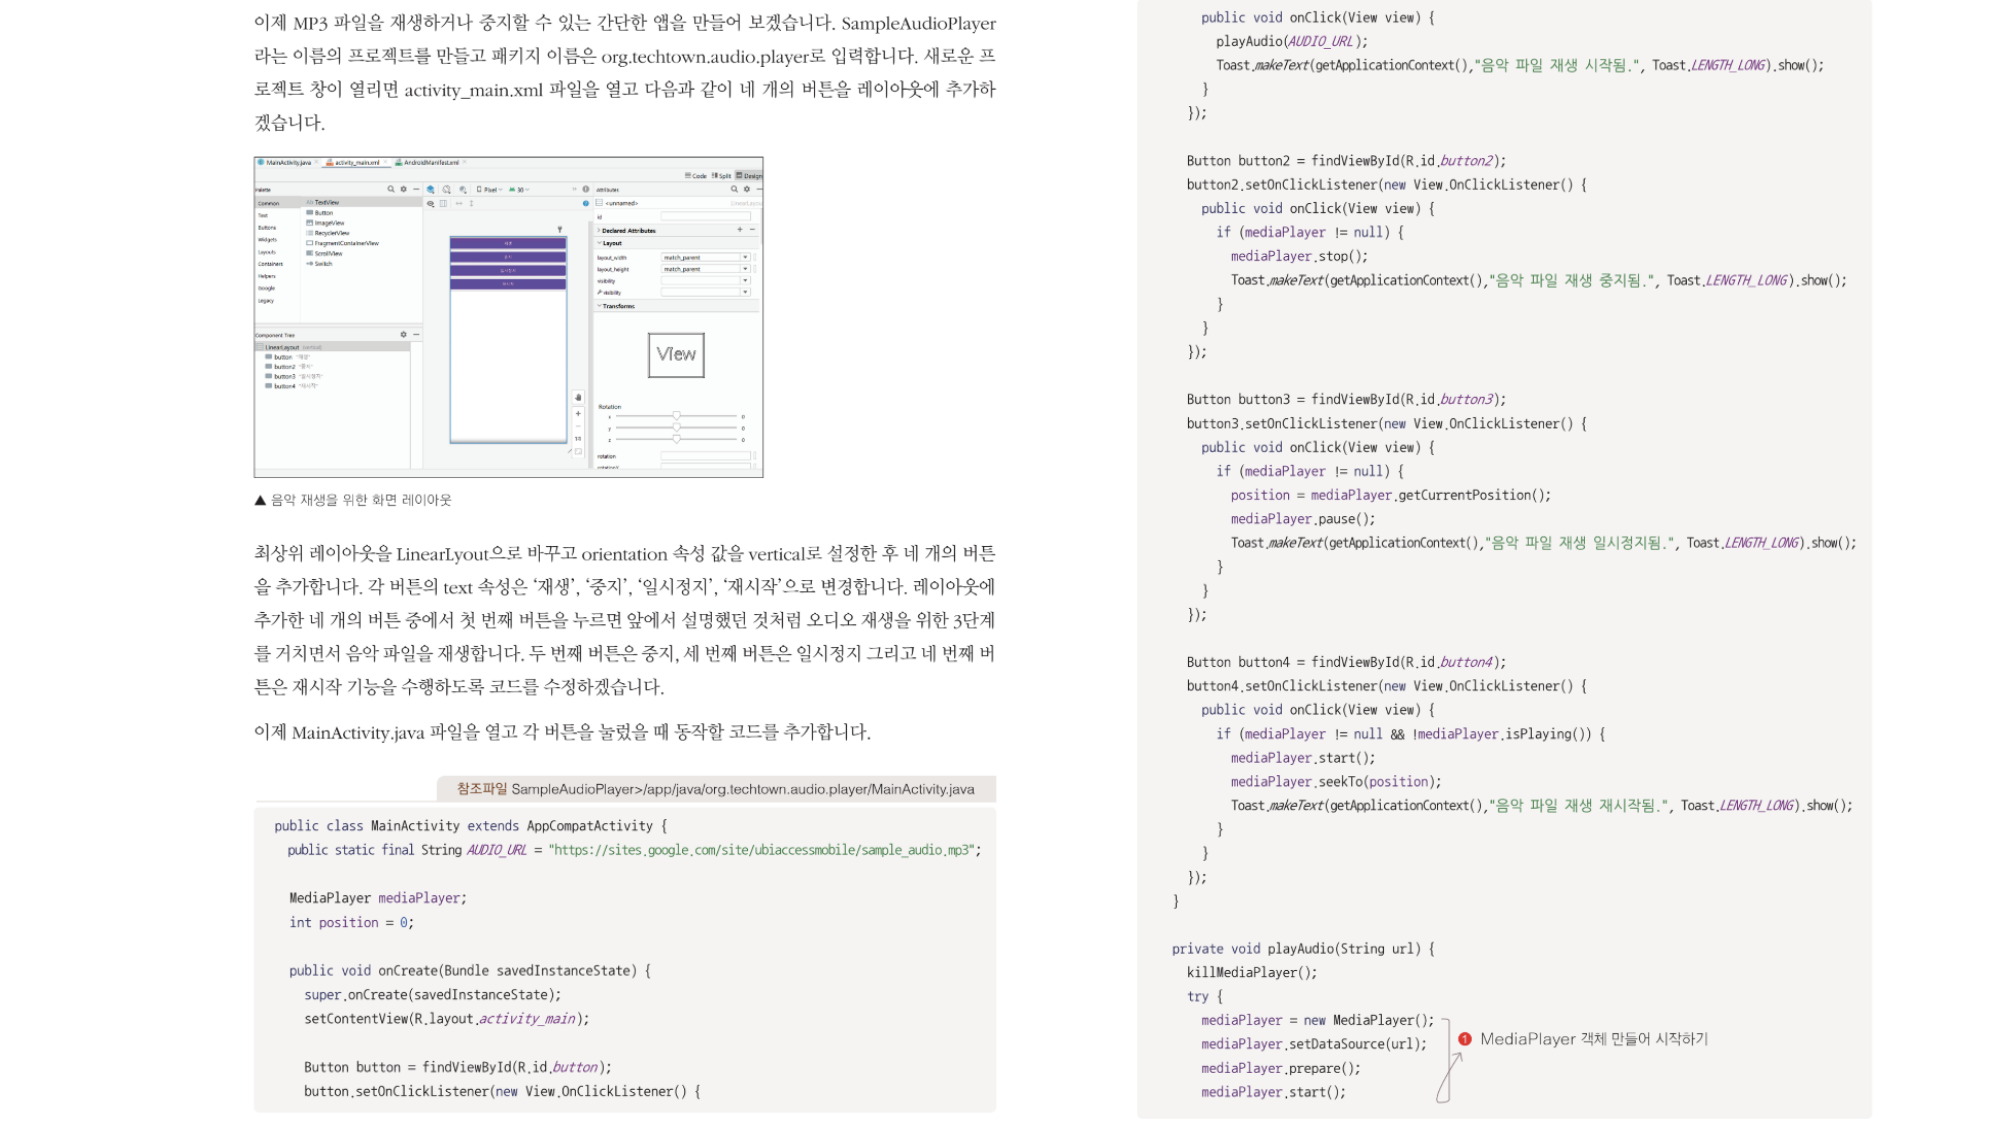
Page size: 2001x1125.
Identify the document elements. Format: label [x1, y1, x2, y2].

picture [1136, 0, 1888, 1125]
picture [240, 0, 1019, 1125]
